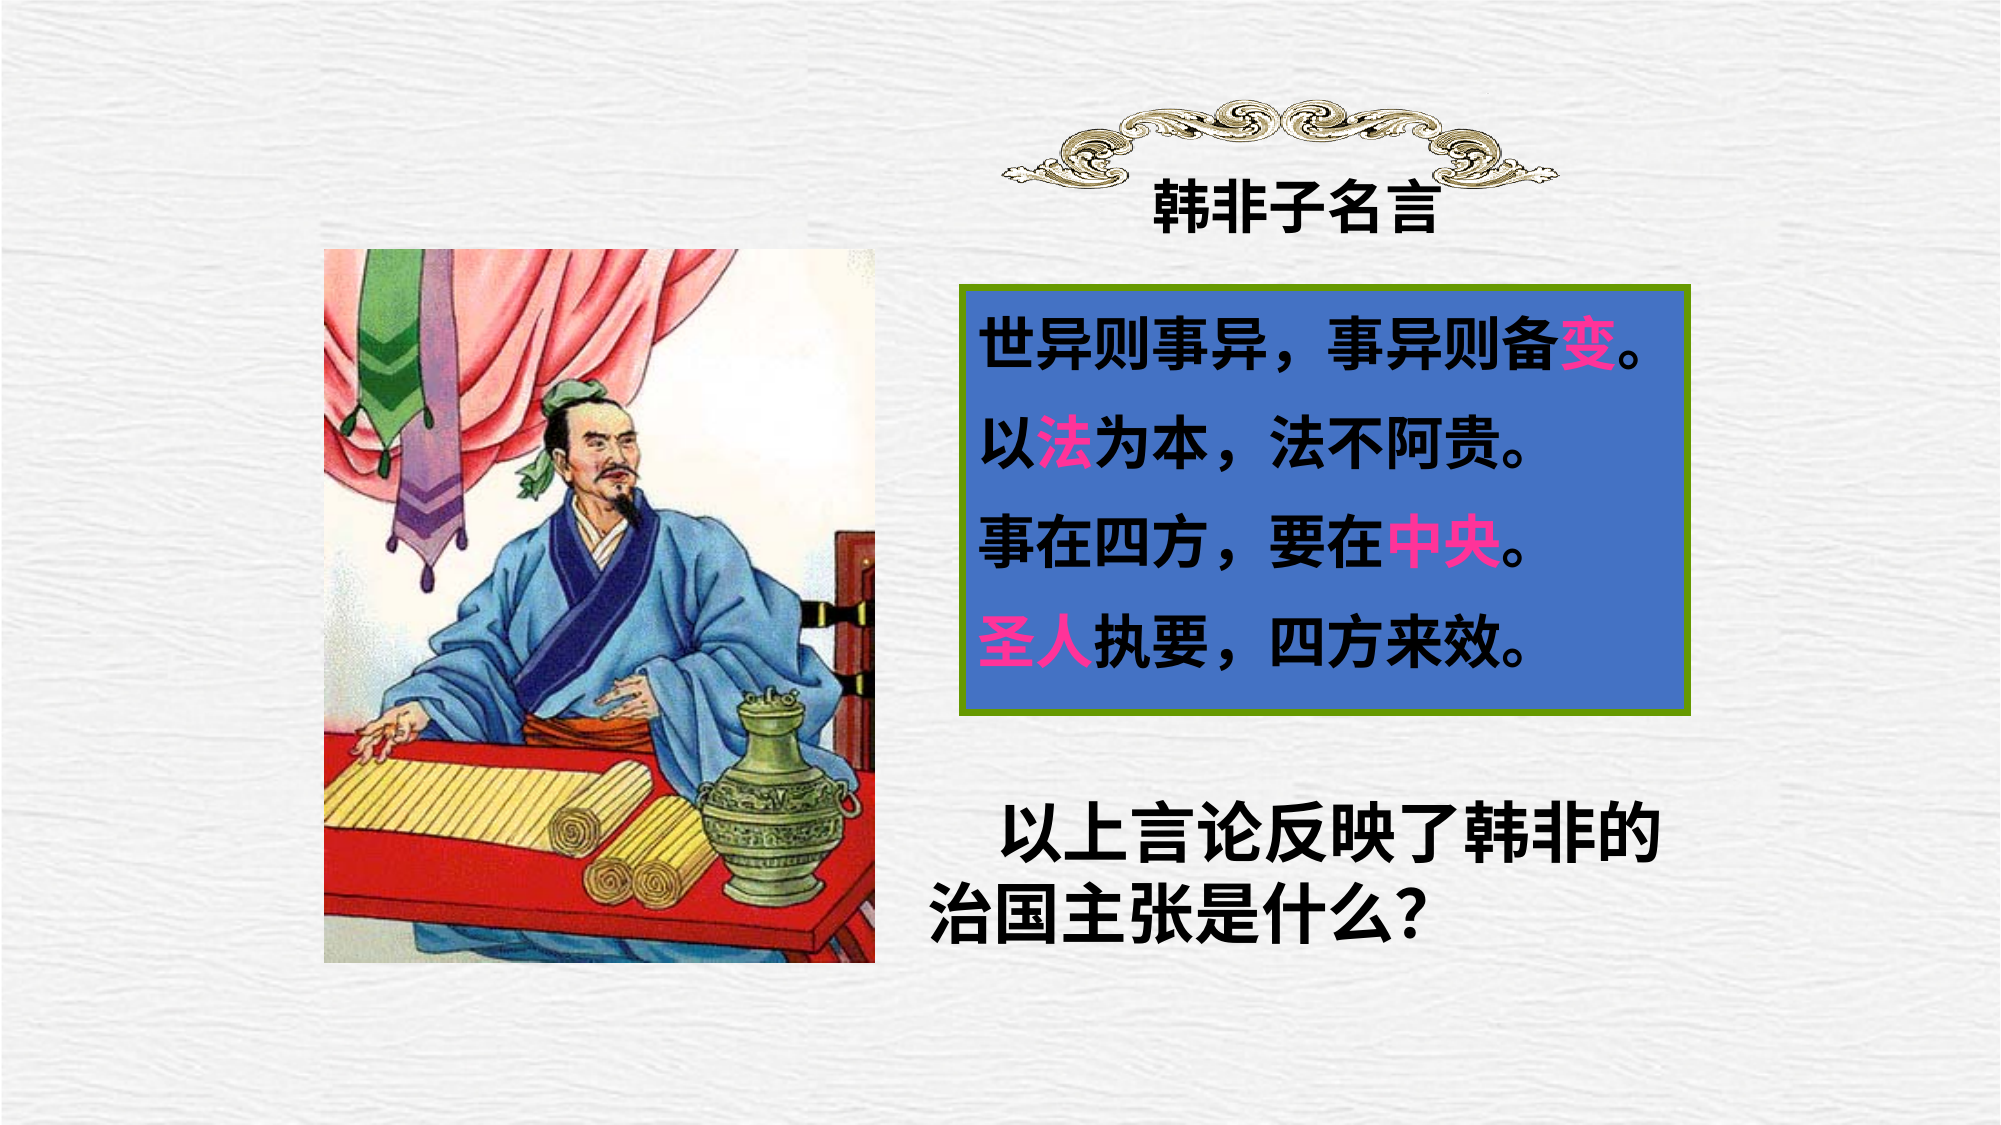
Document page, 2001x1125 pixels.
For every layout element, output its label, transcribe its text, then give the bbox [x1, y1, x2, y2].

text_box 以上言论反映了韩非的治国主张是什么？ [912, 774, 1698, 960]
picture [3, 1, 2001, 1125]
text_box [962, 287, 1688, 713]
text_box 韩非子名言 [1137, 200, 1513, 248]
